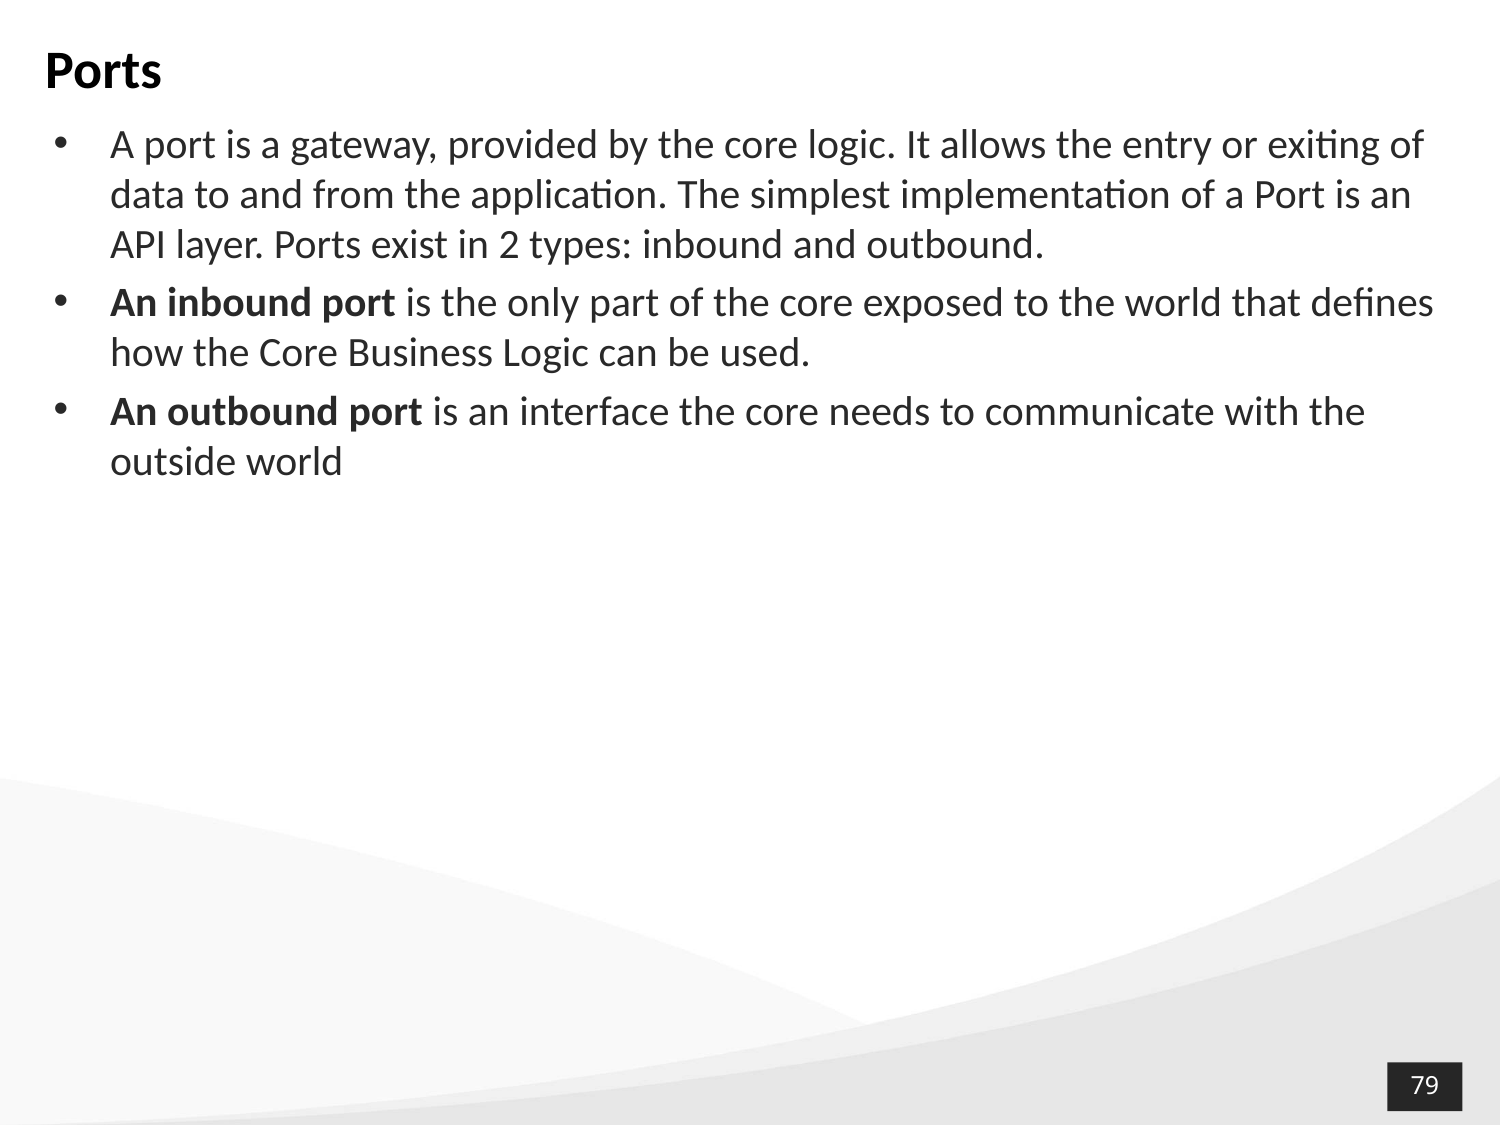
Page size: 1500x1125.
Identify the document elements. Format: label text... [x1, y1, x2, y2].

title Ports [30, 21, 1478, 113]
text_box A port is a gateway, provided by the core logic. It allows the entry or exiting of data to and from the application. The simplest implementation of a Port is an API layer. Ports exist in 2 types: inbound and outbound. An inbound port is the only part of the core exposed to the world that defines how the Core Business Logic can be used. An outbound port is an interface the core needs to communicate with the outside world [38, 109, 1478, 1063]
picture [0, 0, 1500, 1125]
